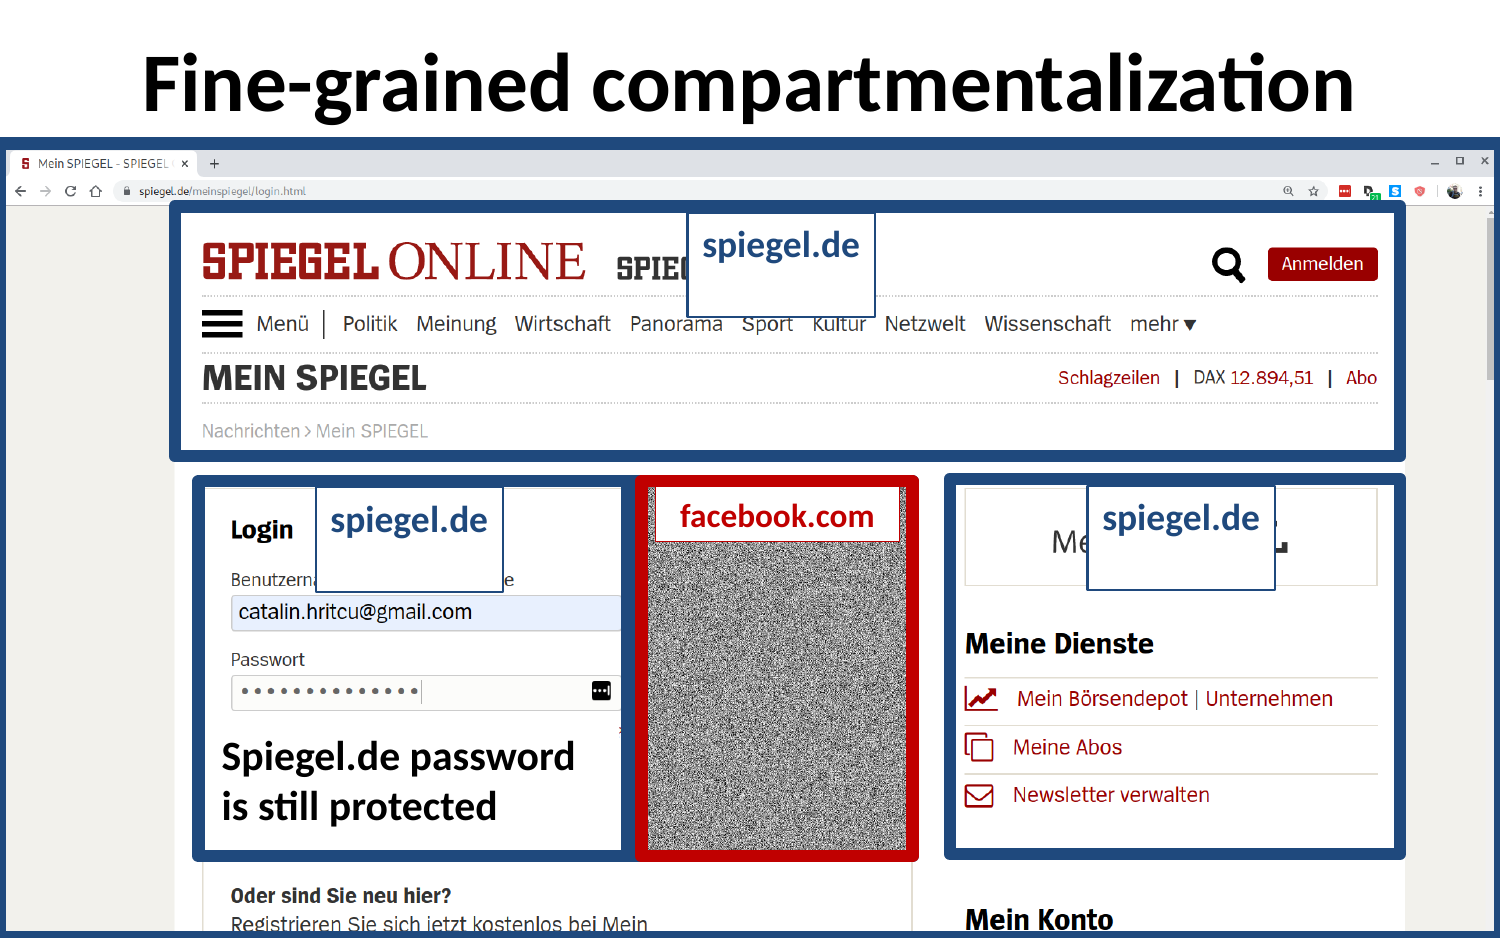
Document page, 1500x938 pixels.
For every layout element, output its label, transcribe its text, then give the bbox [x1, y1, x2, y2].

title Fine-grained compartmentalization [75, 0, 1425, 142]
picture [0, 143, 1500, 938]
